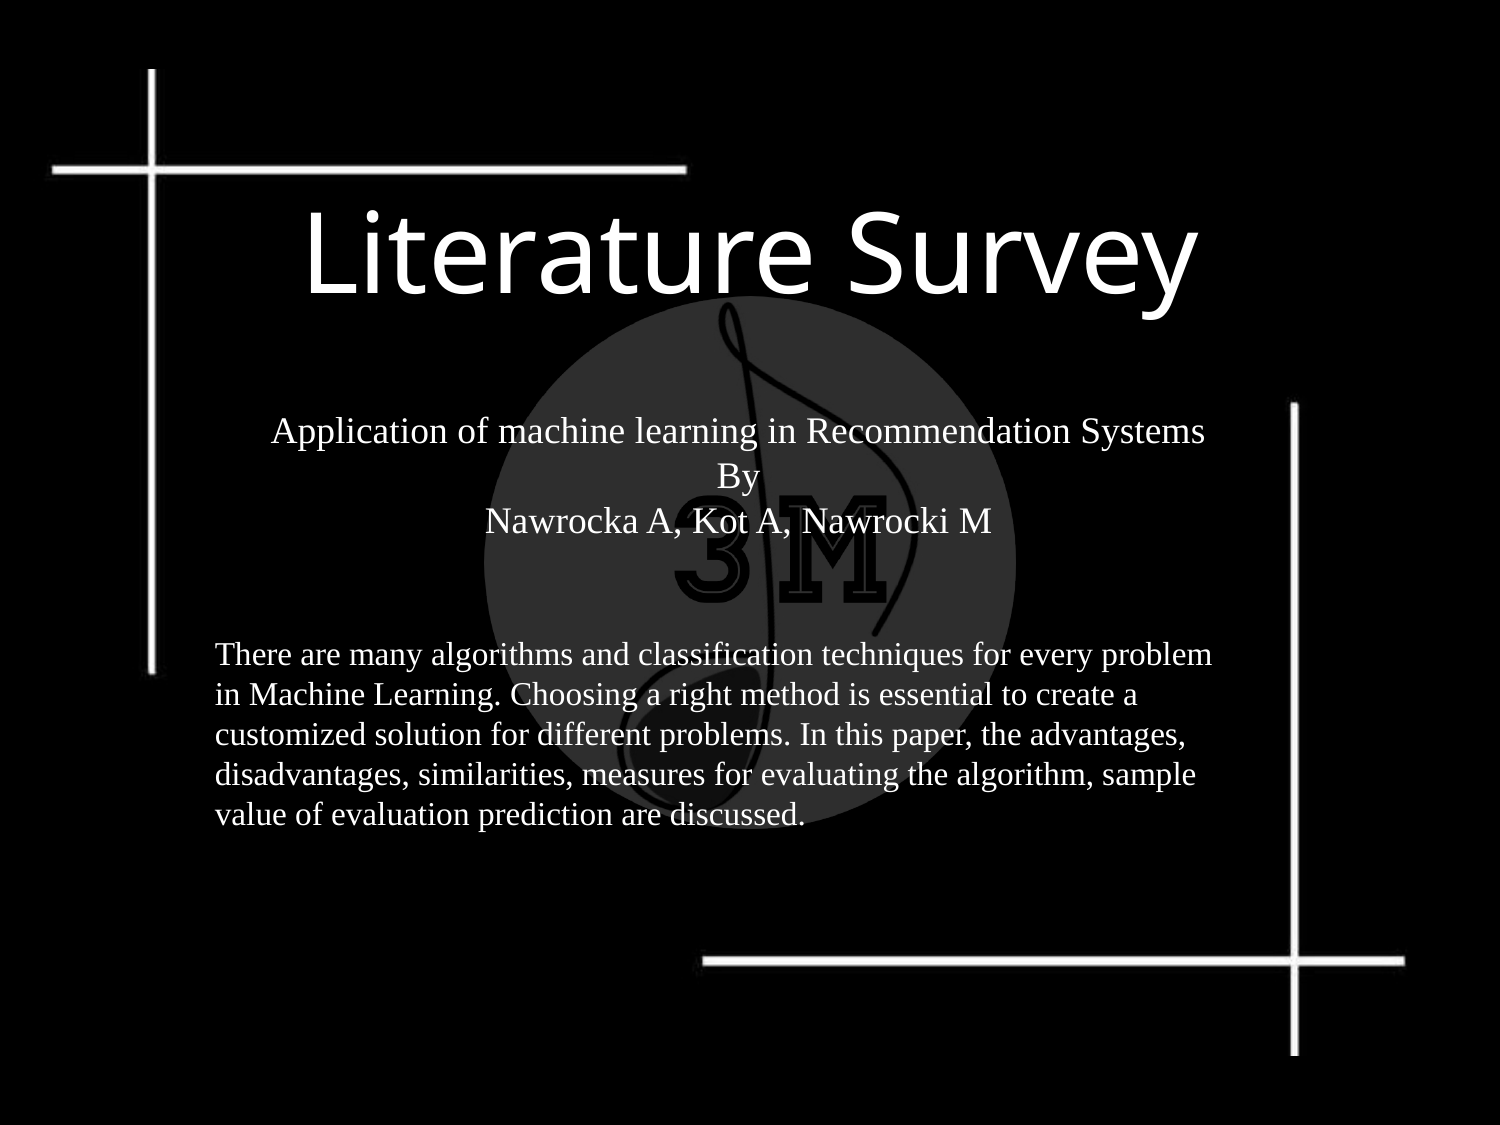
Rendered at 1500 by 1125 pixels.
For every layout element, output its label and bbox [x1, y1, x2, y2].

picture [0, 68, 1500, 1056]
